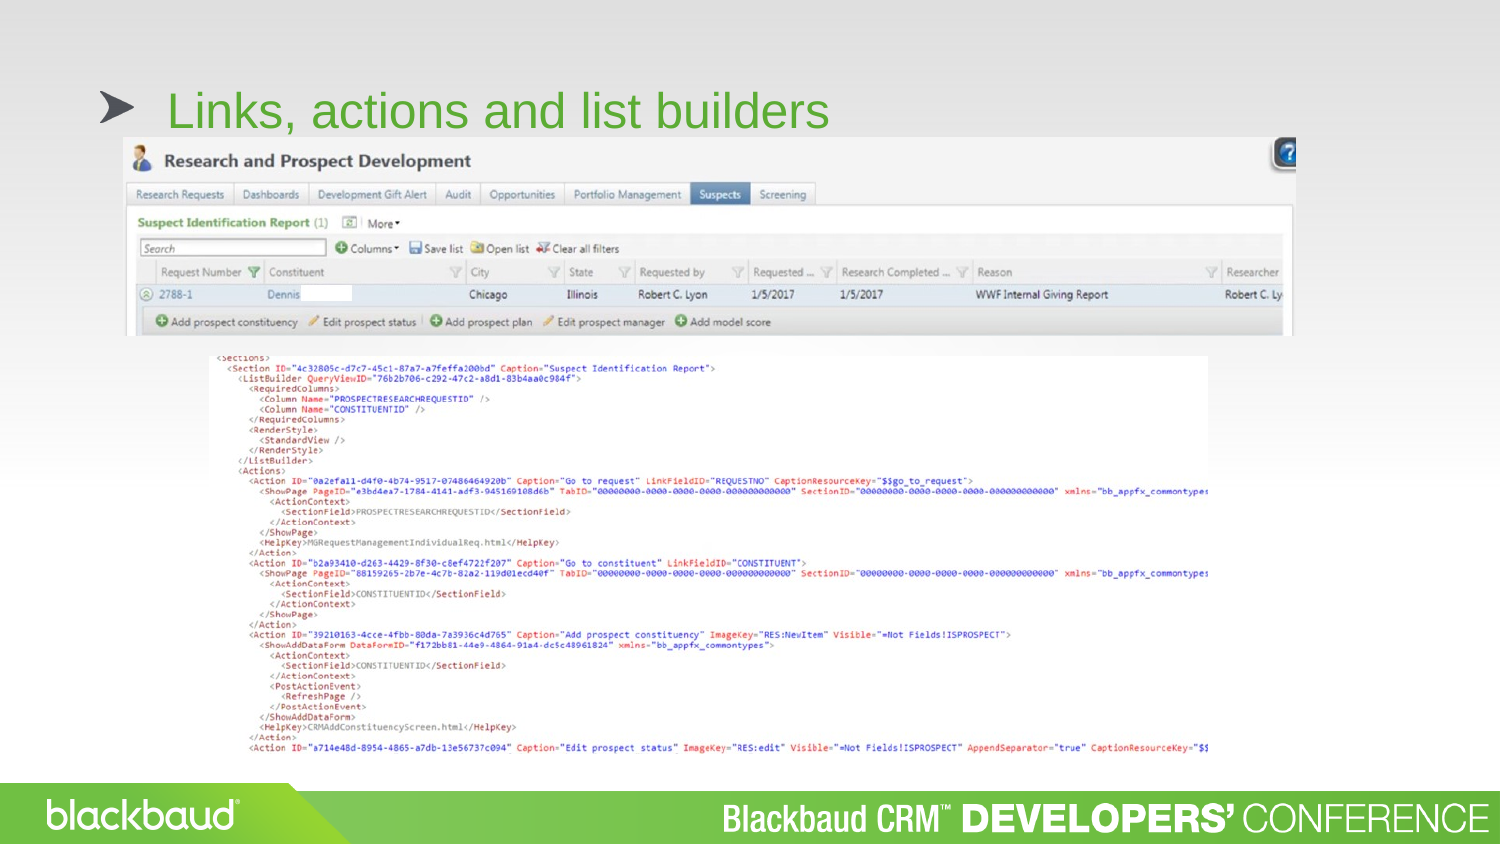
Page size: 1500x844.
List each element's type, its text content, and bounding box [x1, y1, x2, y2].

title Links, actions and list builders [166, 46, 1399, 139]
picture [0, 0, 1500, 844]
